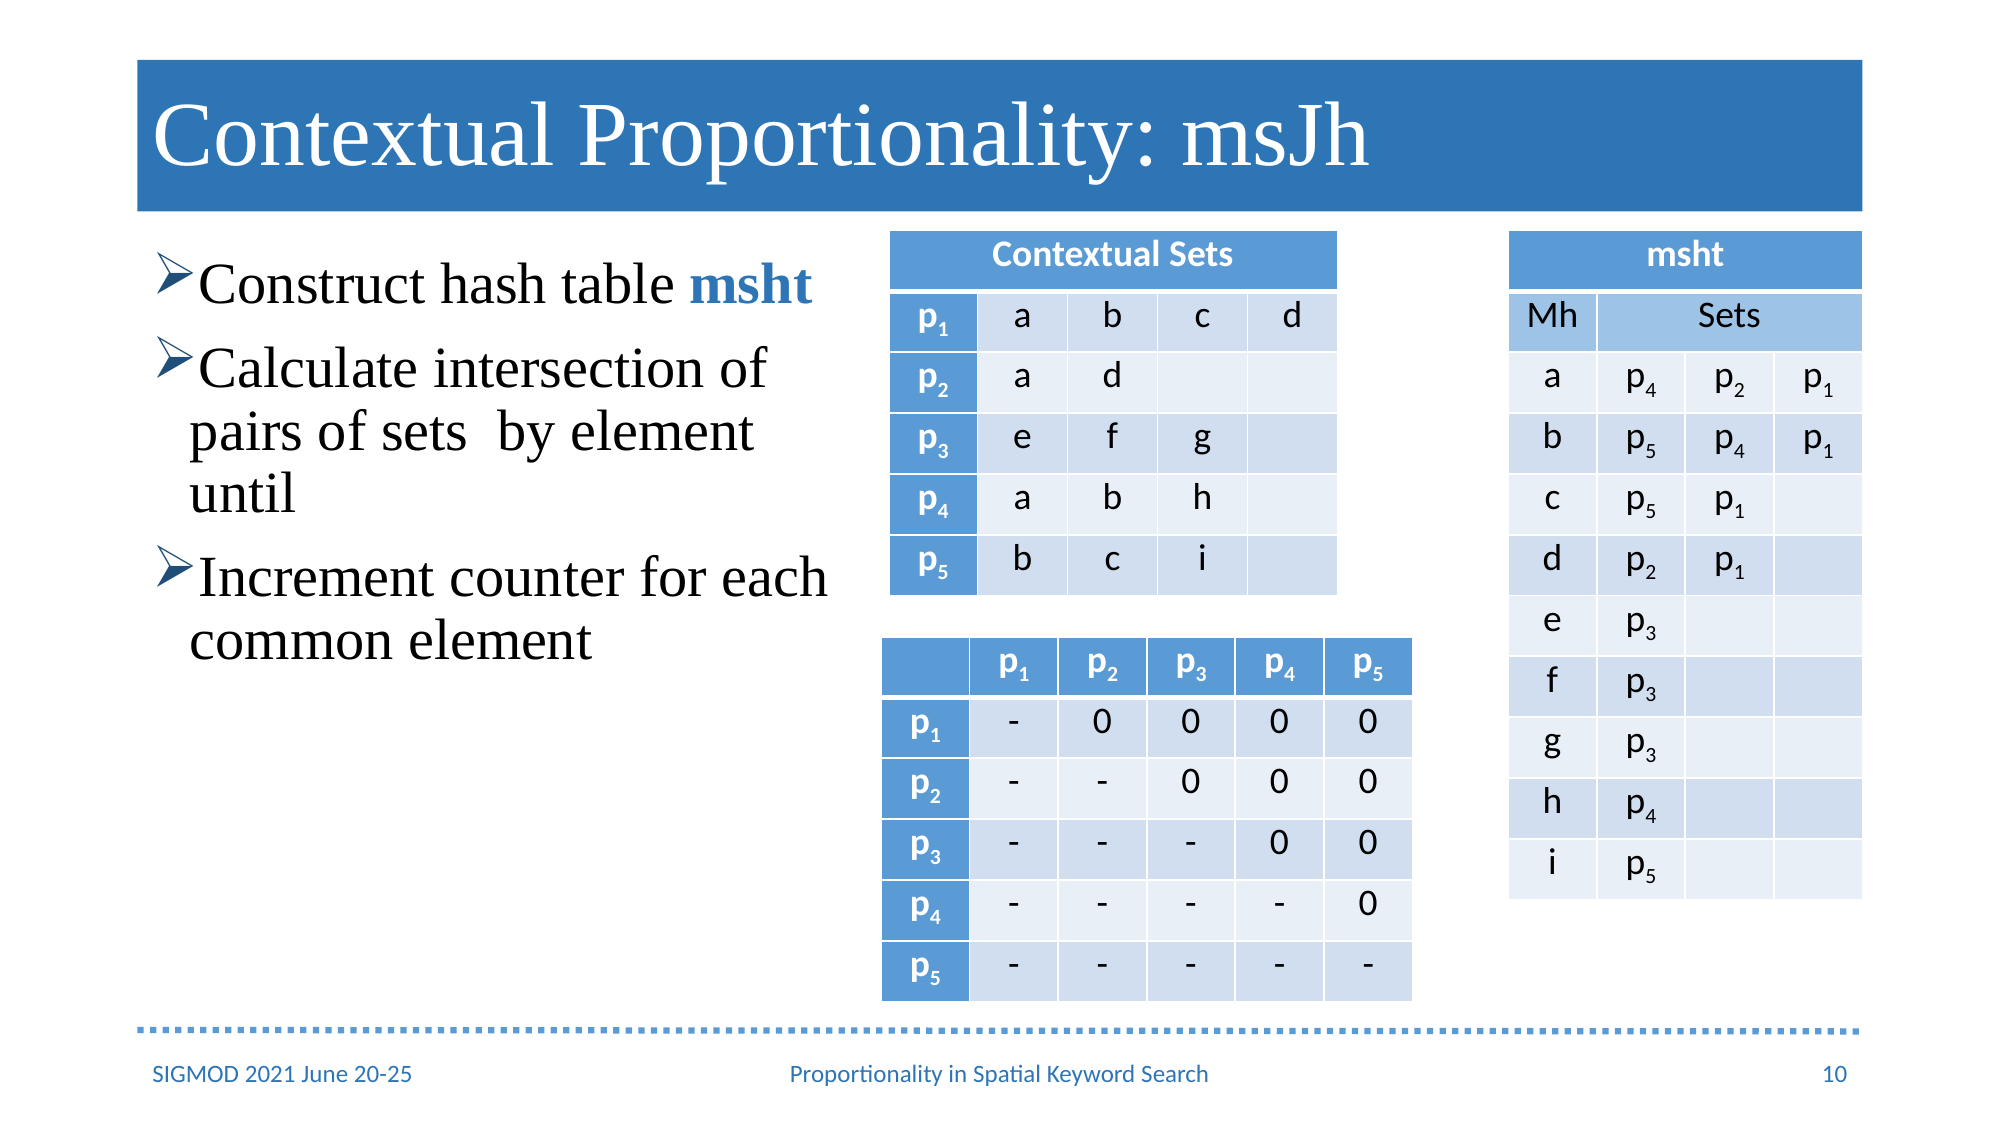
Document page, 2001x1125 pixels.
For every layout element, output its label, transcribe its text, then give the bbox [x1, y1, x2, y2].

table_cell i [1158, 536, 1247, 595]
table_header [882, 638, 969, 695]
table_cell c [1509, 475, 1596, 534]
table_cell p1 [1686, 536, 1773, 595]
table_cell - [1059, 820, 1146, 879]
table_cell c [1068, 536, 1157, 595]
table_cell - [970, 820, 1057, 879]
table_cell - [1325, 942, 1412, 1001]
table_cell [1686, 840, 1773, 899]
table_cell h [1158, 475, 1247, 534]
table_header msht [1509, 231, 1862, 289]
table_cell p1 [1775, 414, 1862, 473]
table_cell [1775, 840, 1862, 899]
table_cell 0 [1236, 700, 1323, 757]
table_cell c [1158, 294, 1247, 351]
table_cell d [1068, 353, 1157, 412]
footer Proportionality in Spatial Keyword Search [662, 1042, 1338, 1103]
table_cell p4 [1598, 353, 1684, 412]
table_cell p4 [890, 475, 977, 534]
table_cell - [1148, 881, 1234, 940]
table_cell - [1059, 942, 1146, 1001]
table_header p2 [1059, 638, 1146, 695]
table_cell p3 [1598, 718, 1684, 777]
table_cell p5 [882, 942, 969, 1001]
table_cell [1775, 475, 1862, 534]
table_cell b [978, 536, 1067, 595]
table_cell b [1509, 414, 1596, 473]
table_cell 0 [1059, 700, 1146, 757]
table_cell p1 [1686, 475, 1773, 534]
table_cell d [1509, 536, 1596, 595]
table_cell [1248, 353, 1337, 412]
table_cell 0 [1148, 700, 1234, 757]
table_cell [1686, 718, 1773, 777]
table_cell [1775, 657, 1862, 716]
table_cell [1775, 596, 1862, 655]
table_cell p3 [1598, 657, 1684, 716]
table_cell p5 [1598, 475, 1684, 534]
table_cell [1686, 779, 1773, 838]
table_cell p4 [882, 881, 969, 940]
table_cell p2 [1686, 353, 1773, 412]
table_cell p2 [882, 759, 969, 818]
table_cell p3 [890, 414, 977, 473]
table_cell [1686, 657, 1773, 716]
table_cell p3 [882, 820, 969, 879]
table_cell p2 [1598, 536, 1684, 595]
table_cell - [1236, 881, 1323, 940]
table_cell - [1059, 759, 1146, 818]
table_cell 0 [1325, 820, 1412, 879]
table_cell i [1509, 840, 1596, 899]
table_cell p5 [890, 536, 977, 595]
table_cell g [1158, 414, 1247, 473]
table_cell [1248, 536, 1337, 595]
table_cell - [1148, 820, 1234, 879]
table_cell f [1509, 657, 1596, 716]
table_cell a [978, 294, 1067, 351]
table_cell [1248, 475, 1337, 534]
table_cell - [970, 700, 1057, 757]
title Contextual Proportionality: msJh [137, 59, 1863, 212]
table_cell p5 [1598, 414, 1684, 473]
table_cell - [970, 759, 1057, 818]
table_cell p5 [1598, 840, 1684, 899]
table_cell b [1068, 475, 1157, 534]
table_cell - [970, 881, 1057, 940]
table_header p3 [1148, 638, 1234, 695]
table_cell p4 [1598, 779, 1684, 838]
table_cell [1158, 353, 1247, 412]
table_cell h [1509, 779, 1596, 838]
table_cell p1 [882, 700, 969, 757]
table_header Contextual Sets [890, 231, 1337, 289]
table_cell 0 [1148, 759, 1234, 818]
table_cell f [1068, 414, 1157, 473]
table_header p5 [1325, 638, 1412, 695]
table_cell a [978, 475, 1067, 534]
table_cell 0 [1325, 700, 1412, 757]
table_cell e [978, 414, 1067, 473]
table_cell 0 [1325, 881, 1412, 940]
table_cell a [978, 353, 1067, 412]
table_cell p2 [890, 353, 977, 412]
table_header p4 [1236, 638, 1323, 695]
table_cell 0 [1236, 759, 1323, 818]
table_cell - [1236, 942, 1323, 1001]
table_cell b [1068, 294, 1157, 351]
table_cell - [970, 942, 1057, 1001]
table_cell [1775, 779, 1862, 838]
table_cell Sets [1598, 294, 1862, 351]
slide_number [137, 1042, 588, 1103]
table_cell p4 [1686, 414, 1773, 473]
table_cell p1 [890, 294, 977, 351]
table_cell a [1509, 353, 1596, 412]
table_cell 0 [1236, 820, 1323, 879]
slide_number 10 [1412, 1042, 1863, 1103]
table_cell e [1509, 596, 1596, 655]
table_cell - [1148, 942, 1234, 1001]
table_header p1 [970, 638, 1057, 695]
table_cell p3 [1598, 596, 1684, 655]
table_cell d [1248, 294, 1337, 351]
table_cell - [1059, 881, 1146, 940]
table_cell [1775, 718, 1862, 777]
table_cell [1686, 596, 1773, 655]
table_cell 0 [1325, 759, 1412, 818]
table_cell Mh [1509, 294, 1596, 351]
table_cell [1248, 414, 1337, 473]
table_cell [1775, 536, 1862, 595]
table_cell g [1509, 718, 1596, 777]
table_cell p1 [1775, 353, 1862, 412]
